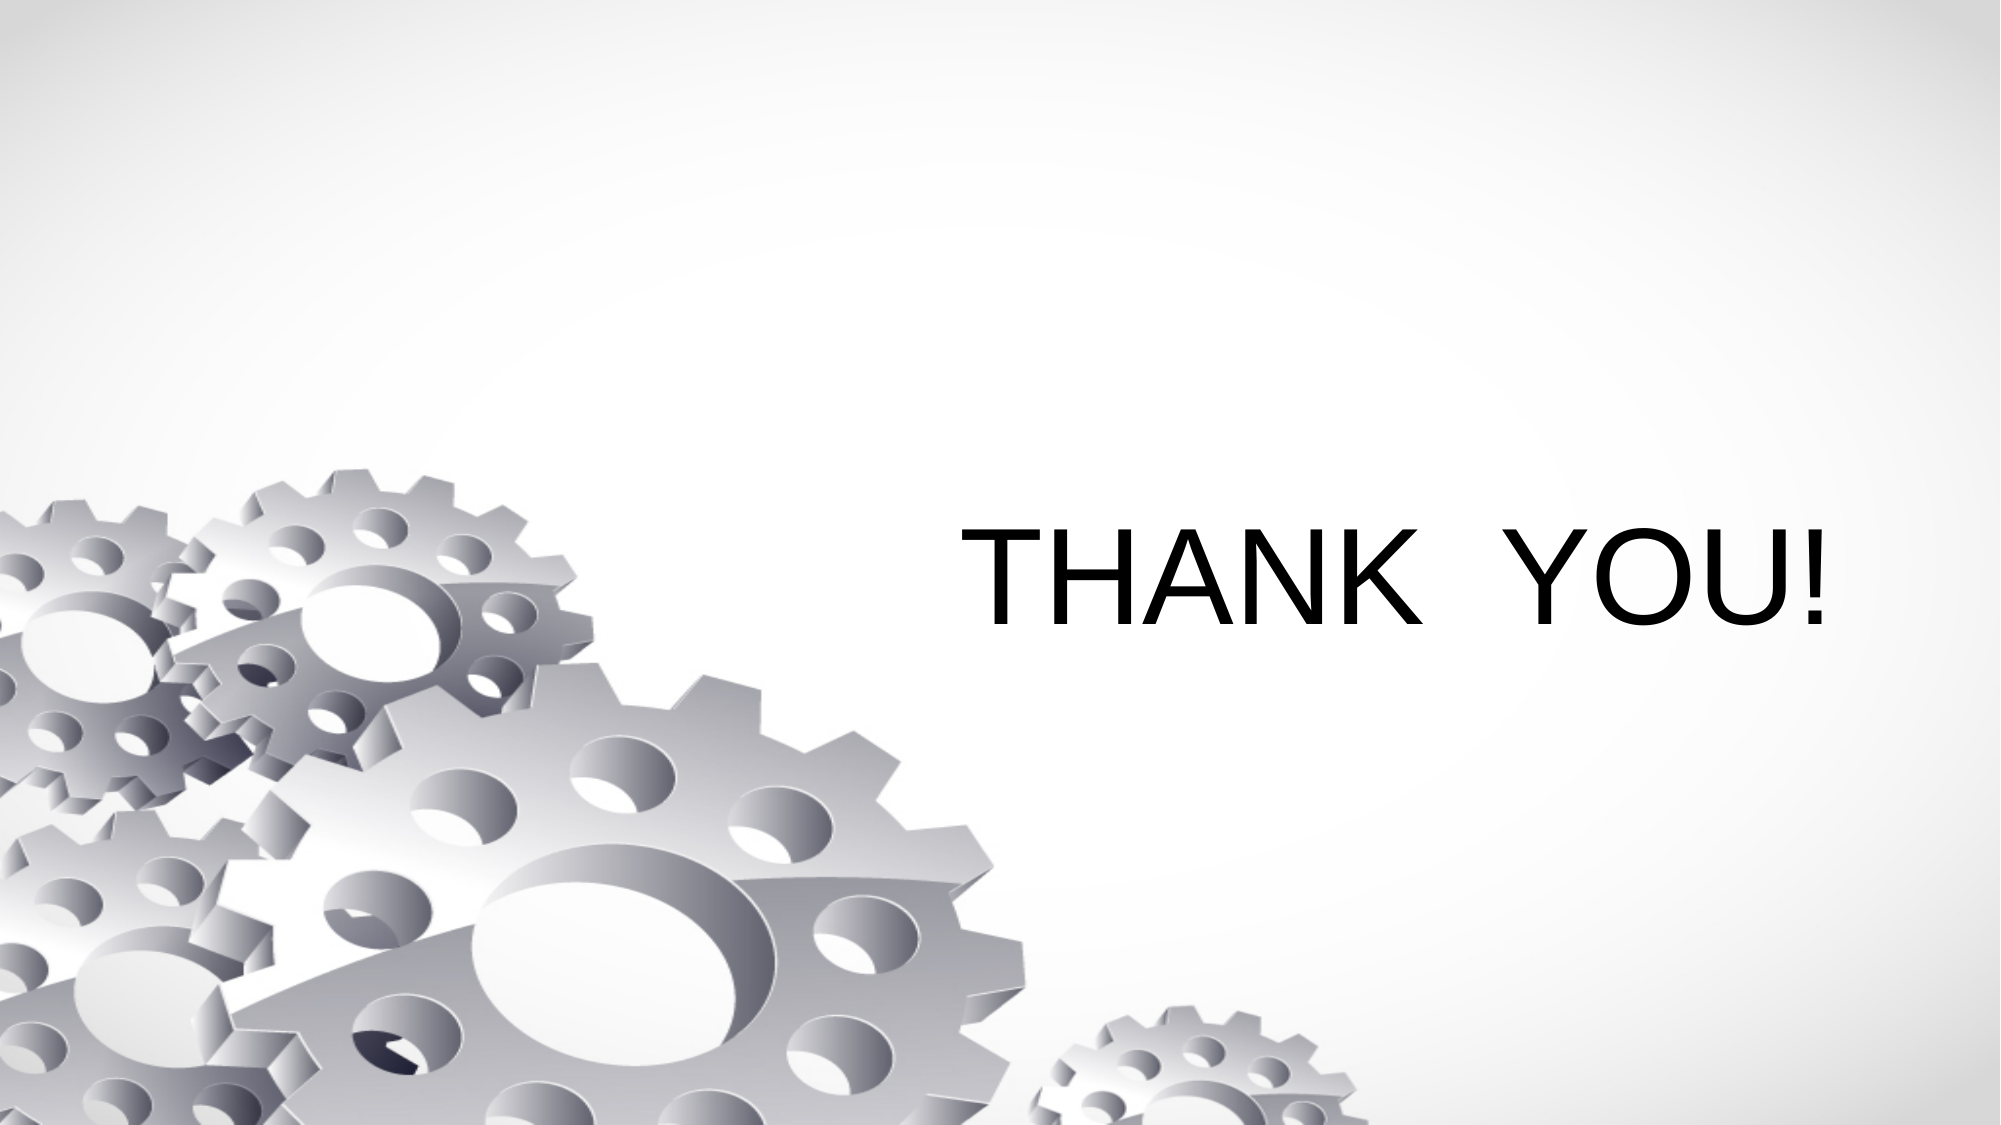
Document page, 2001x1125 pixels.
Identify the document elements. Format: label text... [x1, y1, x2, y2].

picture [0, 0, 2000, 1125]
subtitle THANK YOU! [338, 479, 1851, 768]
